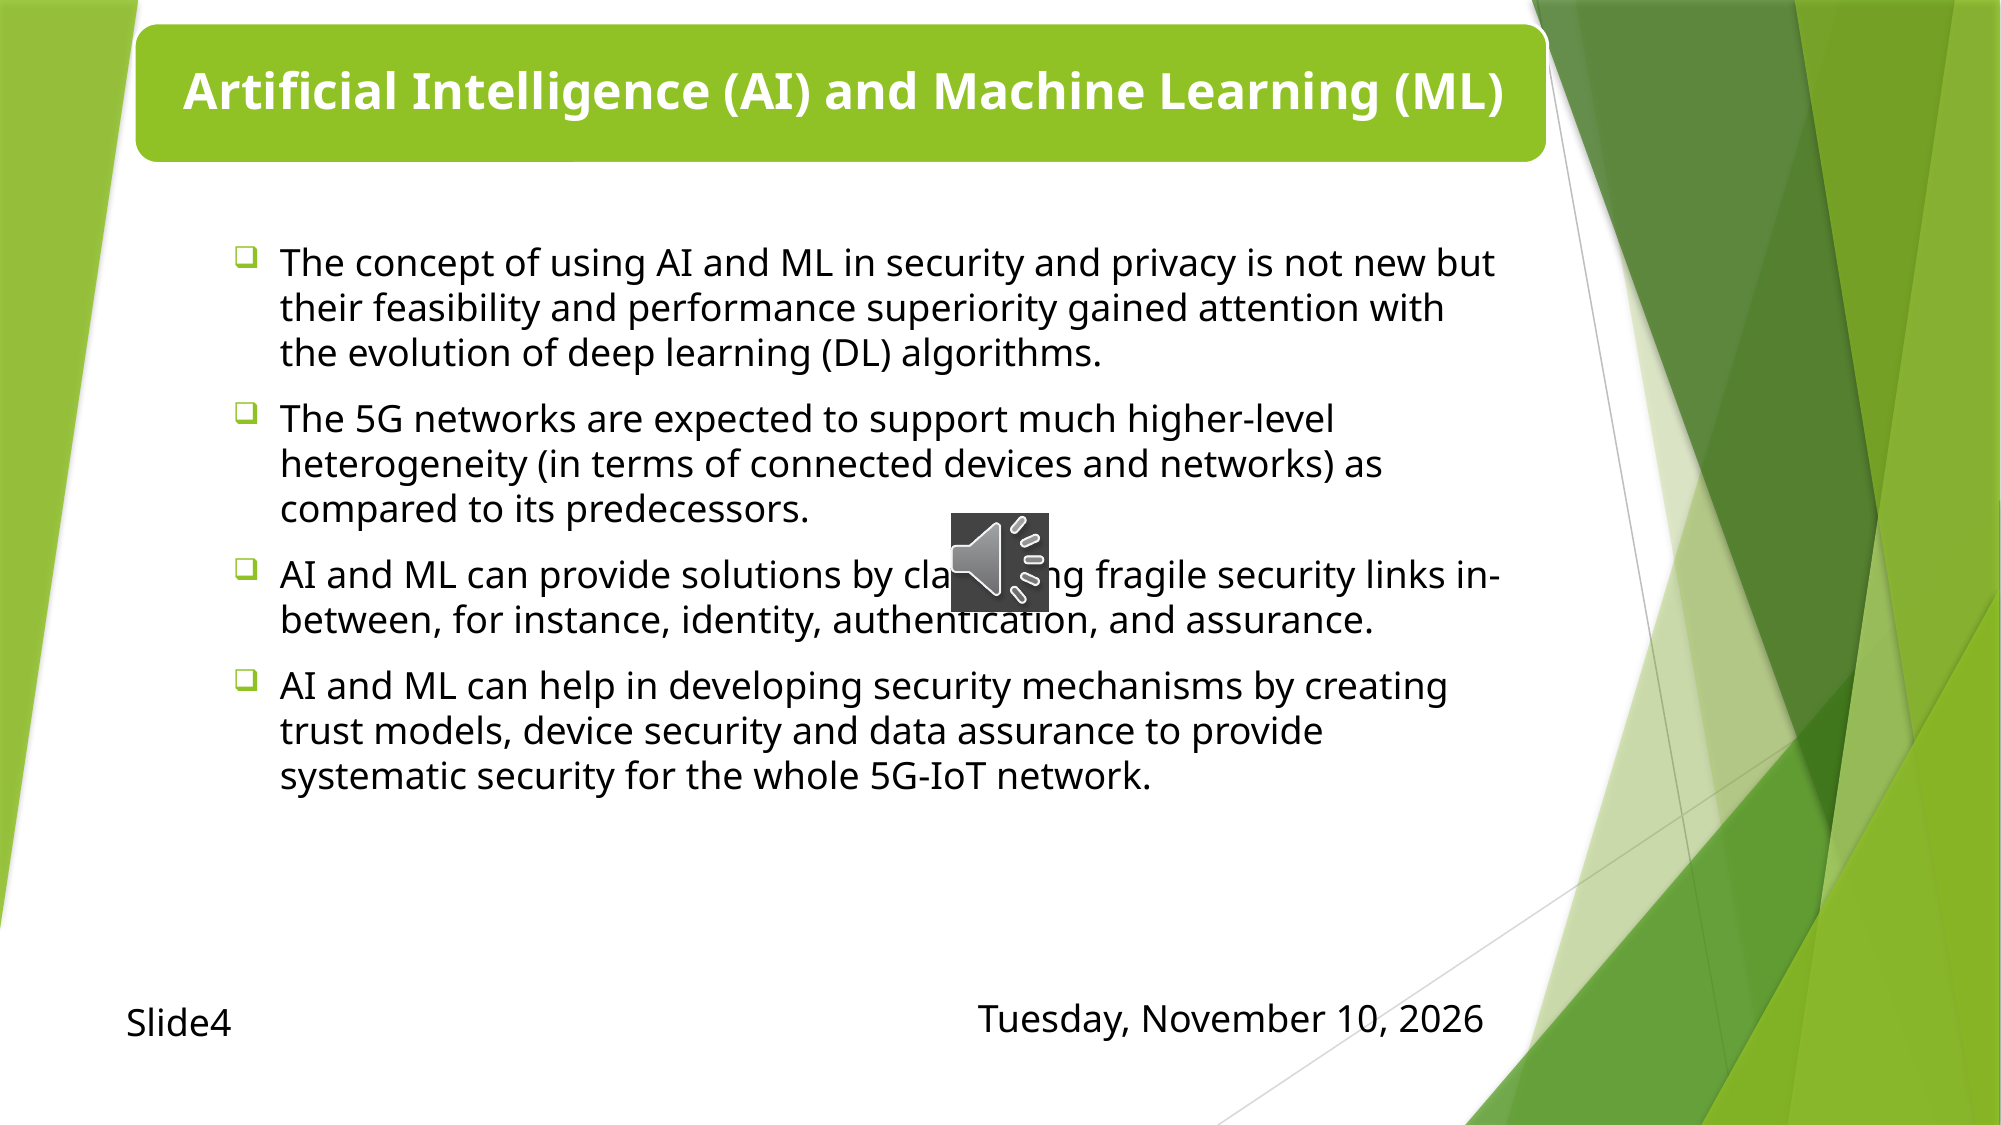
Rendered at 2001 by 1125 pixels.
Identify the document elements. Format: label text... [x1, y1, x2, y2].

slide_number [604, 991, 1500, 1051]
subtitle The concept of using AI and ML in security and privacy is not new but their feasibility and performance superiority gained attention with the evolution of deep learning (DL) algorithms. The 5G networks are expected to support much higher-level heterogeneity (in terms of connected devices and networks) as compared to its predecessors. AI and ML can provide solutions by classifying fragile security links in-between, for instance, identity, authentication, and assurance. AI and ML can help in developing security mechanisms by creating trust models, device security and data assurance to provide systematic security for the whole 5G-IoT network. [218, 231, 1522, 896]
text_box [133, 22, 1549, 165]
footer Slide4 [111, 991, 604, 1051]
picture [949, 511, 1051, 613]
